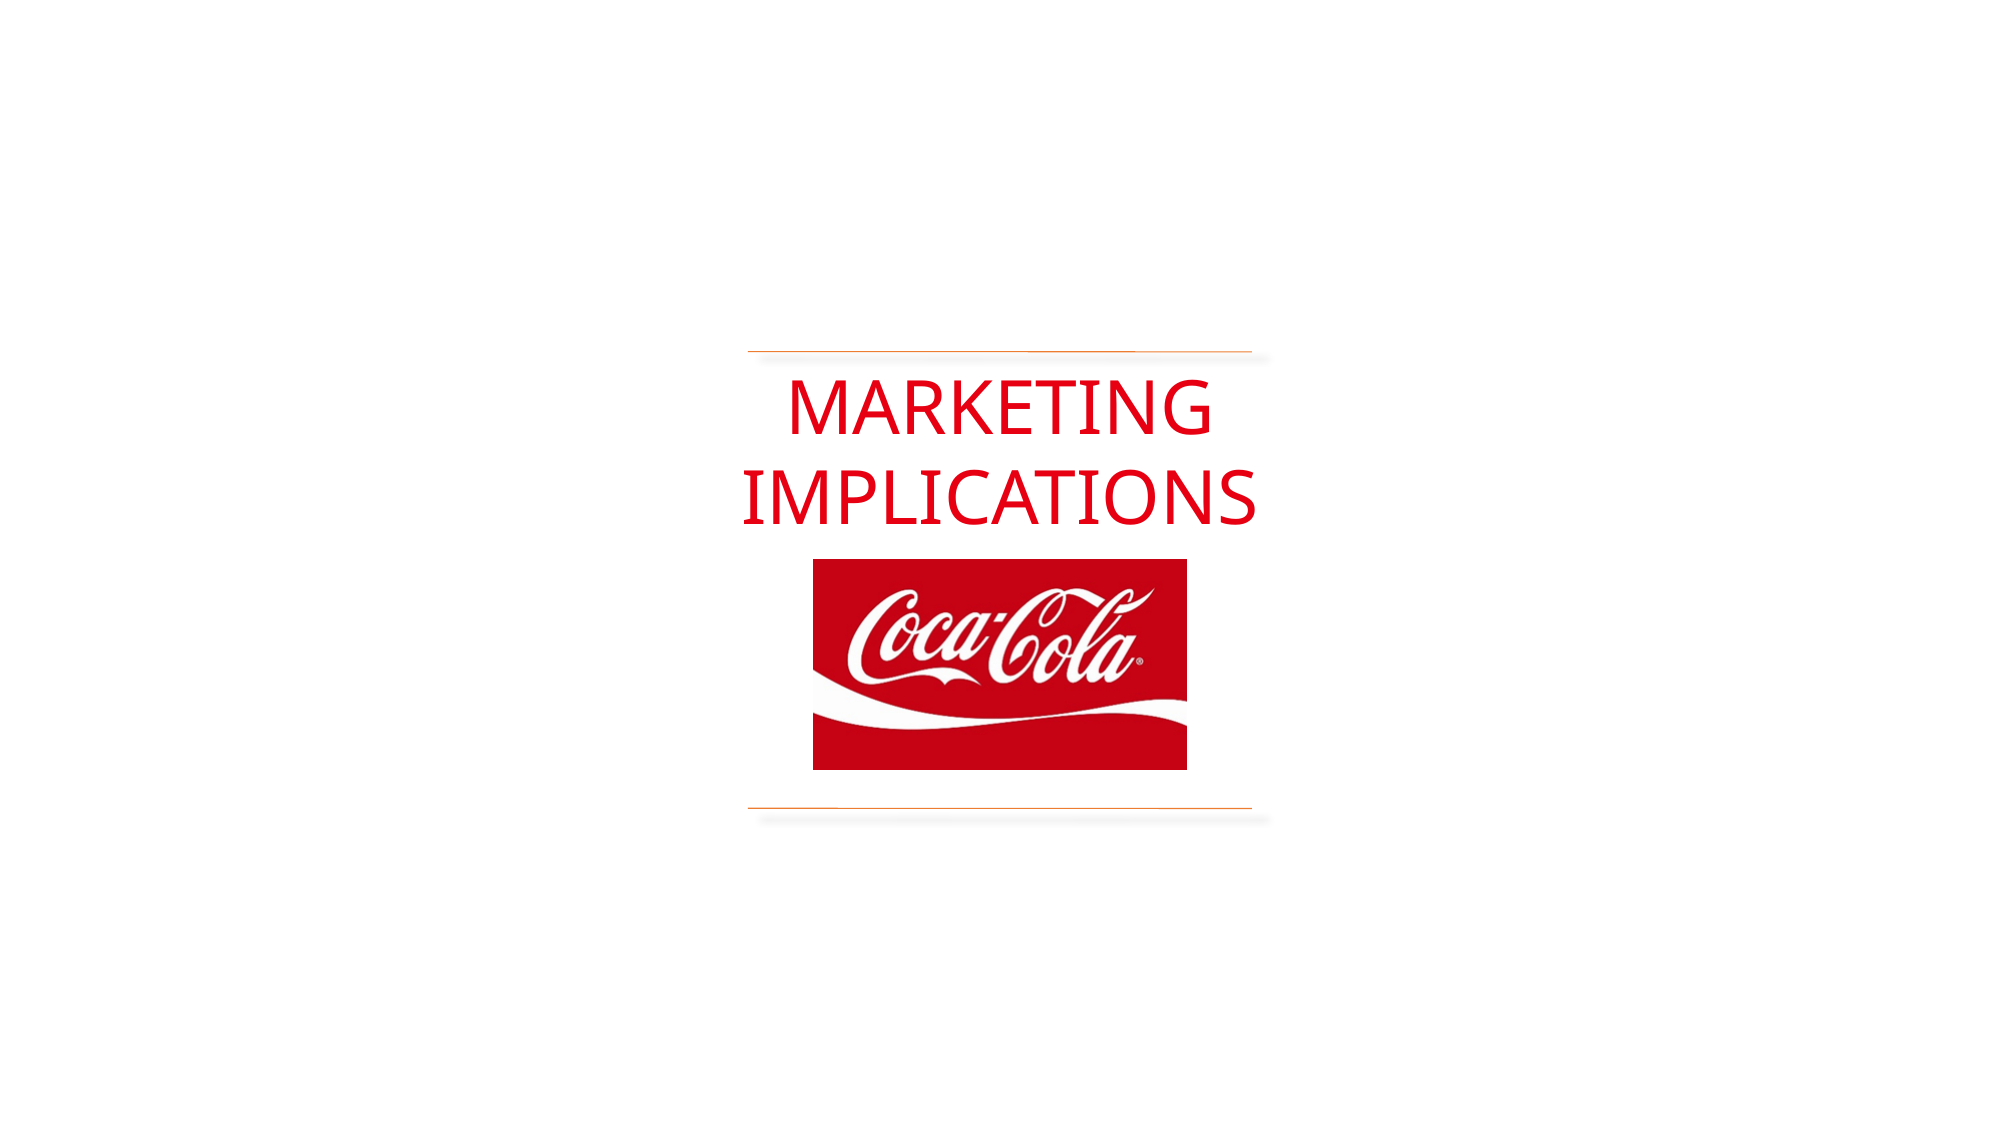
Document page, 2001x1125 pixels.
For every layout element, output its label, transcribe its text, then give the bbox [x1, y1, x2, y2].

text_box MARKETING IMPLICATIONS [691, 351, 1309, 547]
picture [813, 559, 1187, 770]
